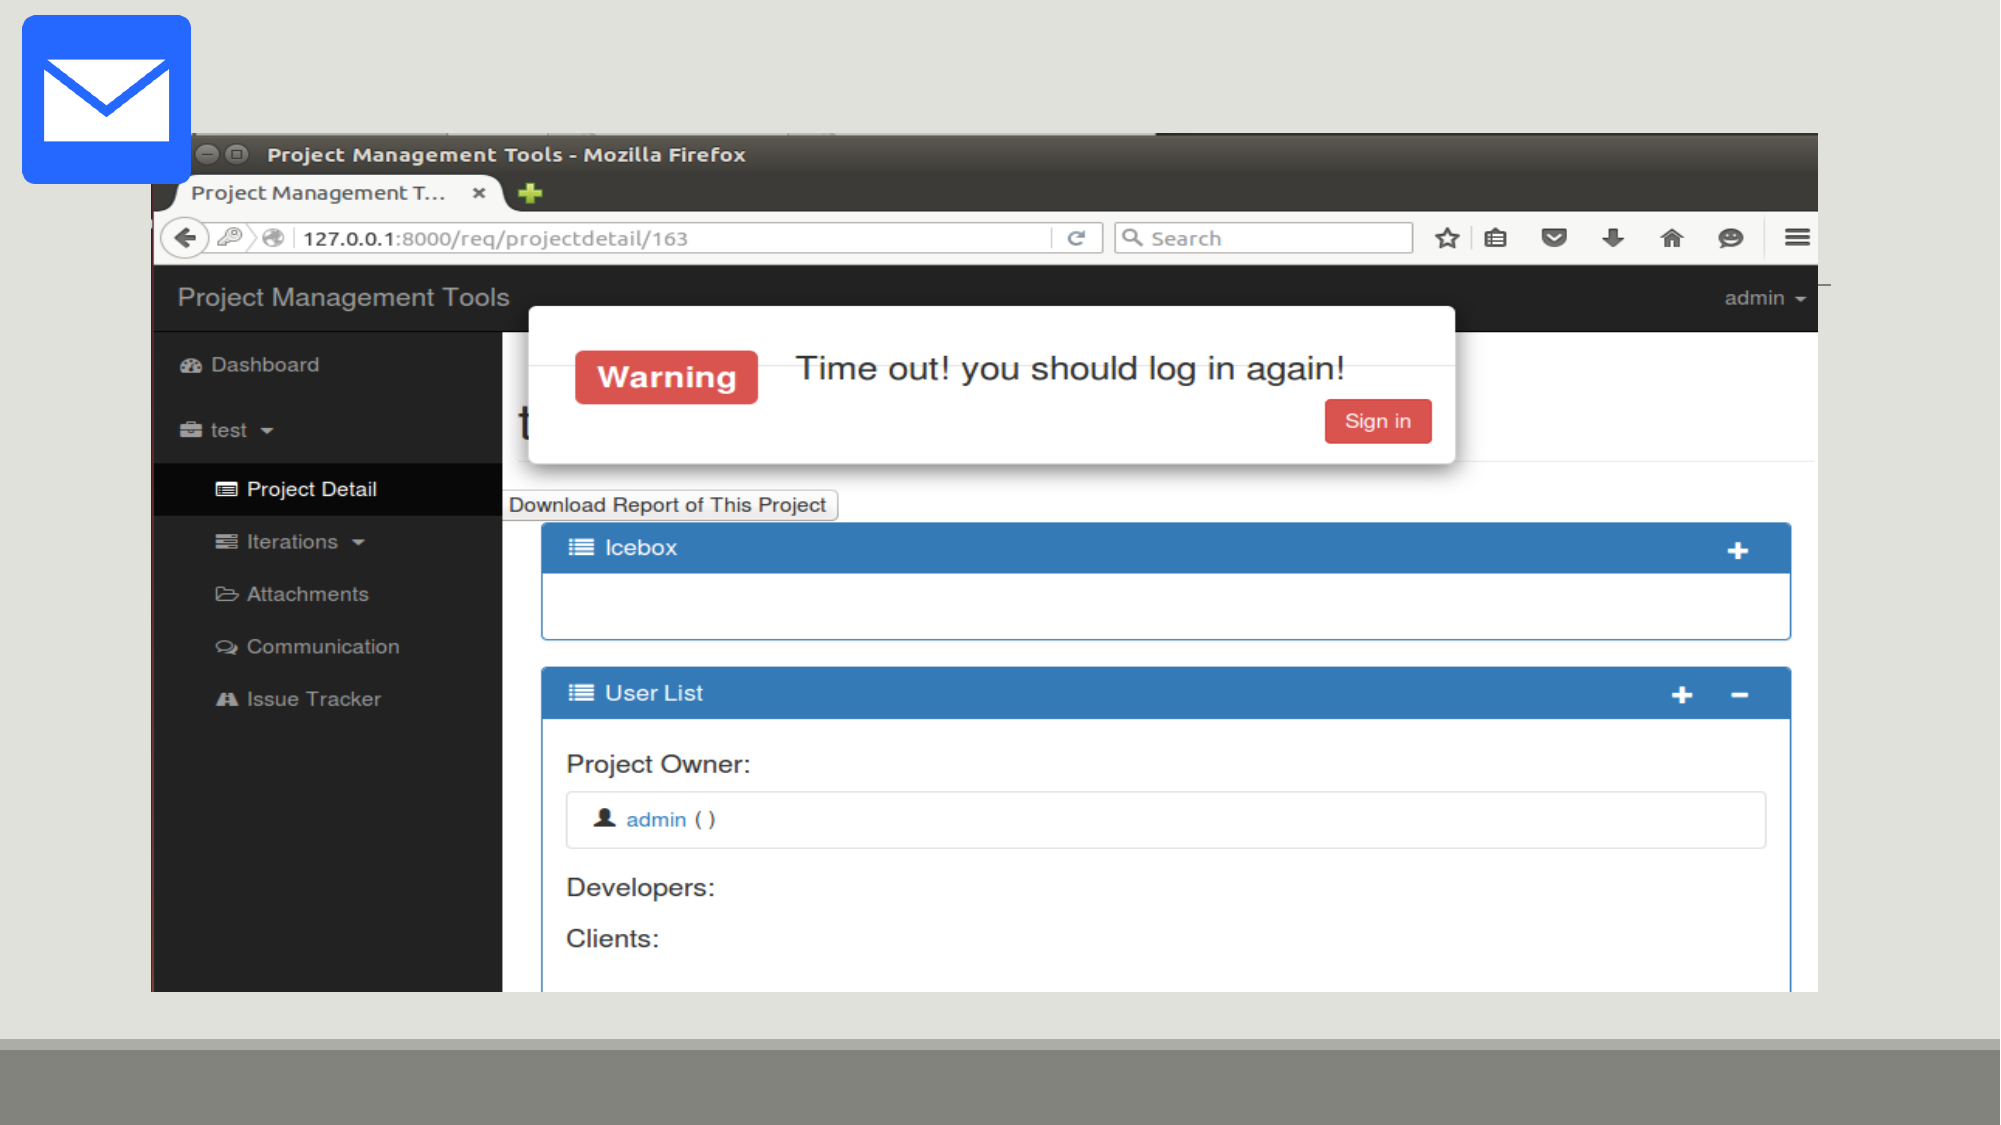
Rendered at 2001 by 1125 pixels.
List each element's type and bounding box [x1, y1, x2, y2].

picture [21, 14, 1818, 992]
